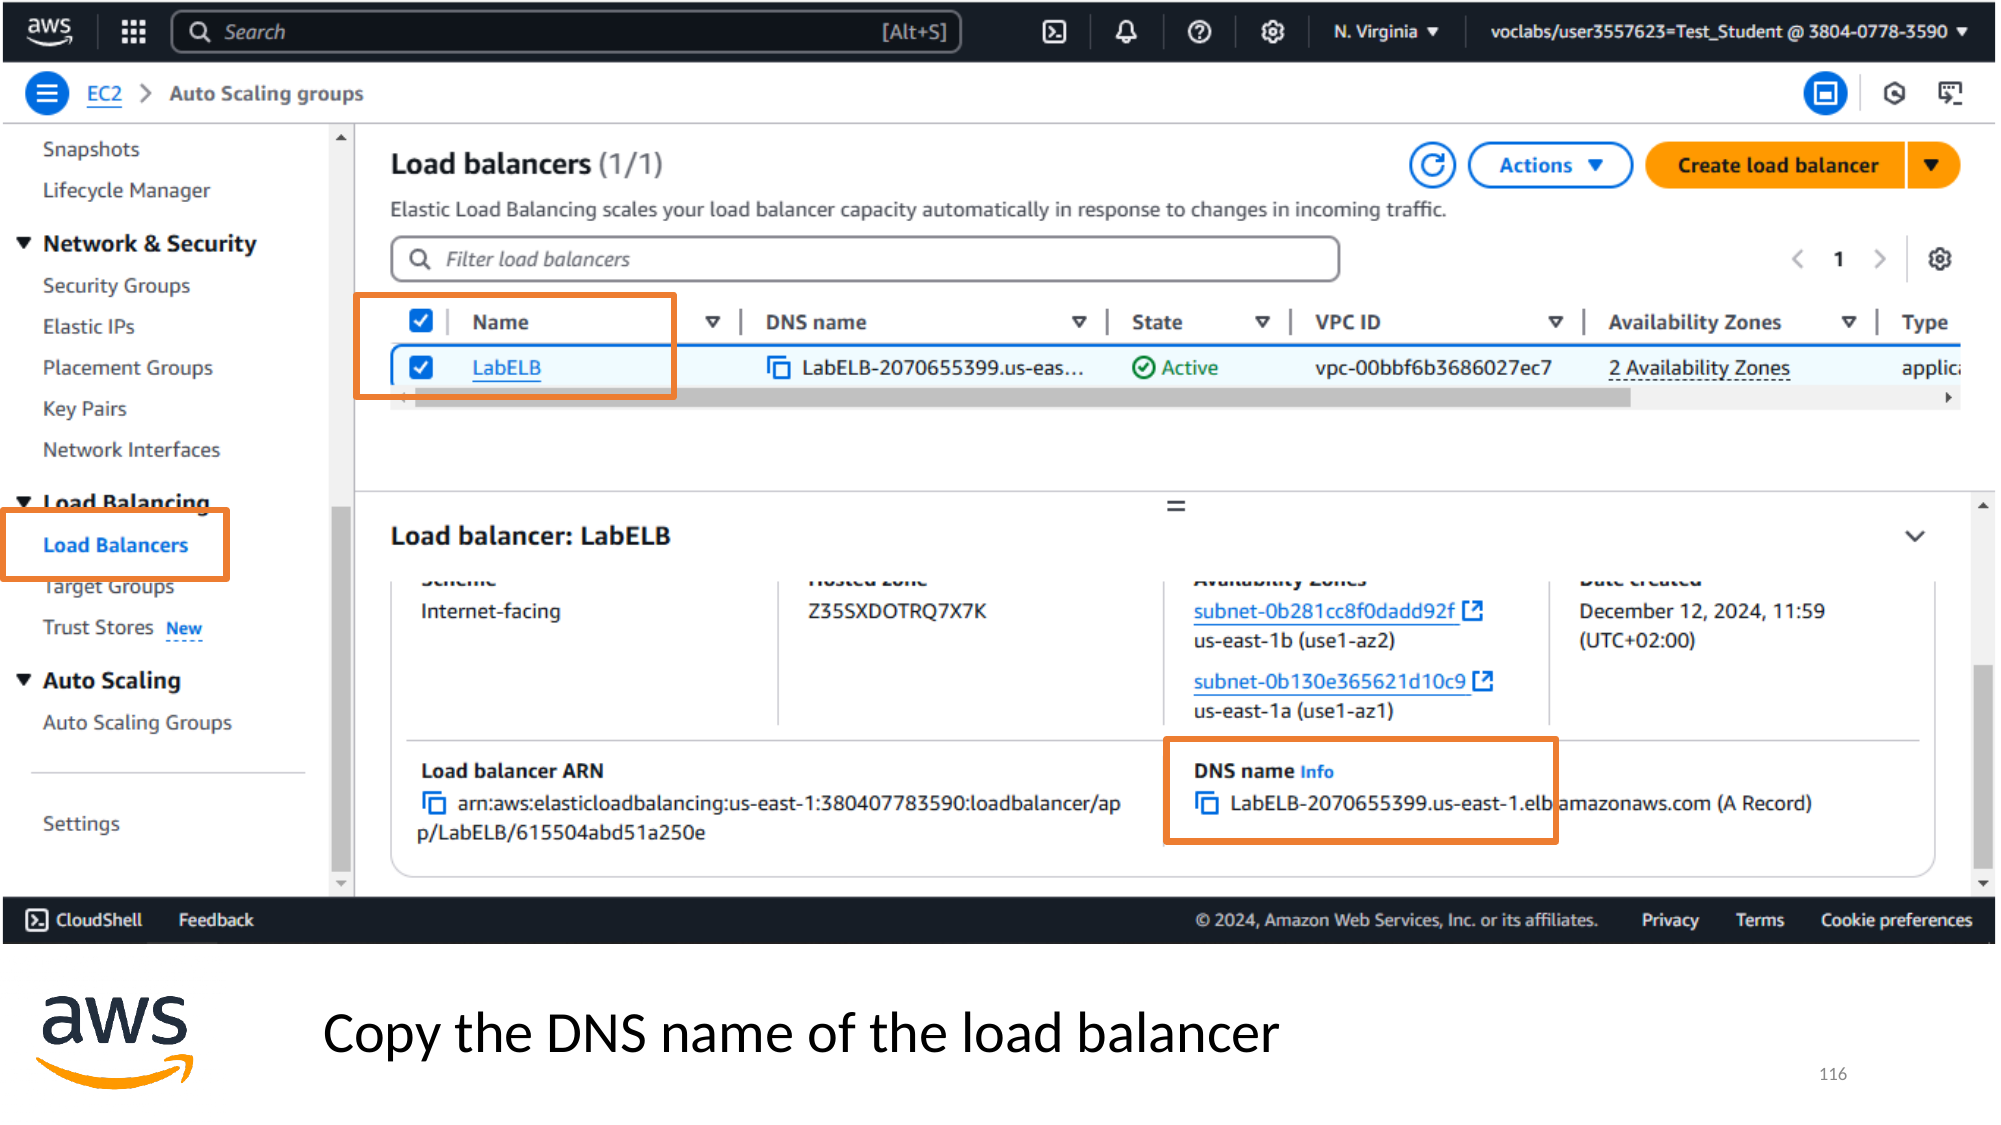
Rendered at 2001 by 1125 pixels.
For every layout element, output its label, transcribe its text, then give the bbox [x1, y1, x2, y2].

slide_number ‹#› [1690, 1042, 1863, 1103]
picture [2, 0, 1996, 944]
text_box Copy the DNS name of the load balancer [308, 955, 1690, 1125]
picture [0, 956, 227, 1125]
